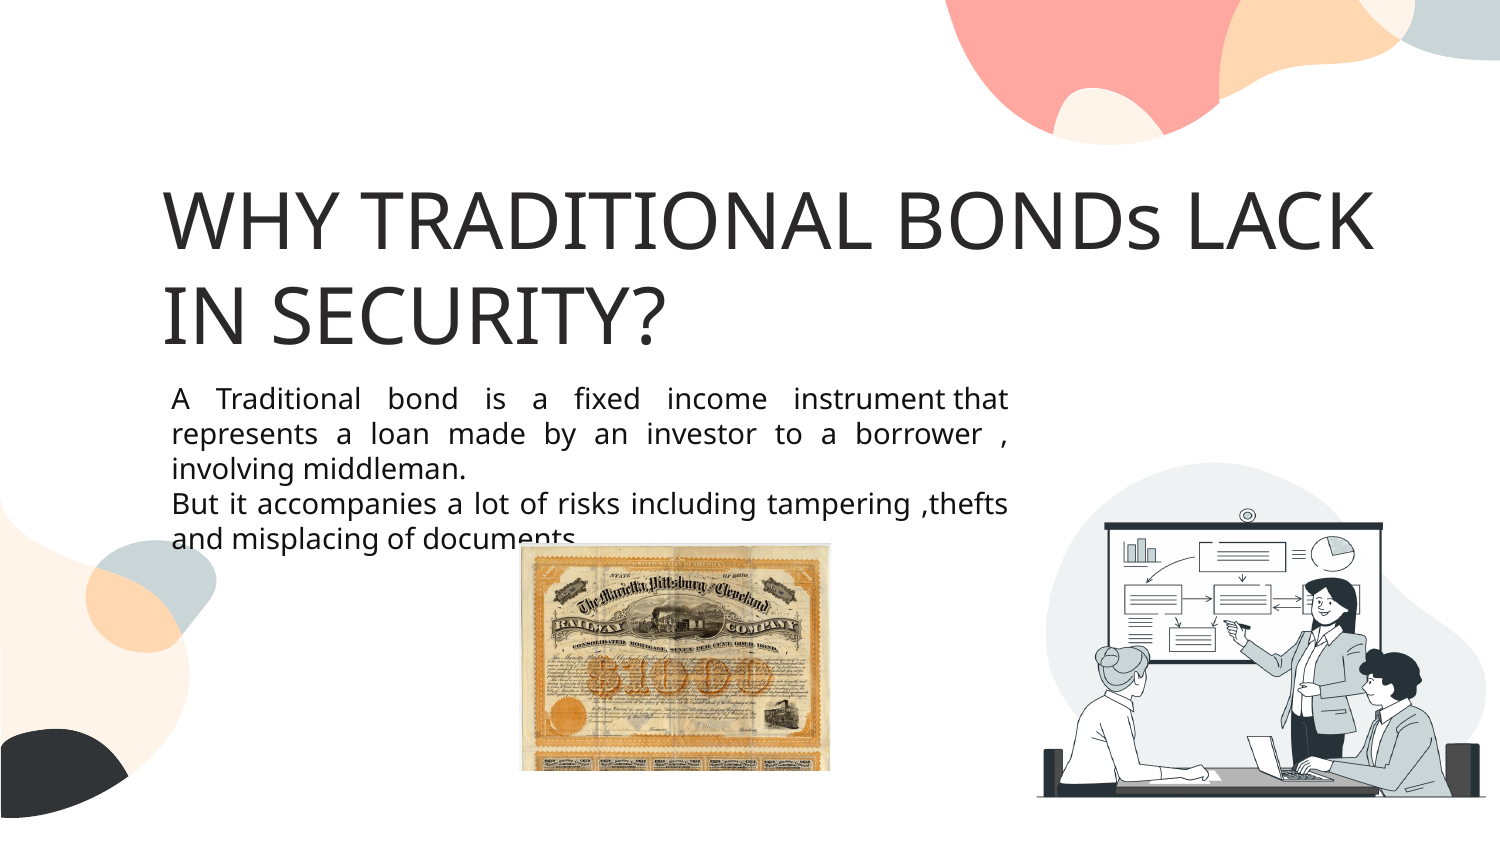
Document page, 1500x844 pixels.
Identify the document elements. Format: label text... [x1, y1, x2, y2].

picture [519, 542, 831, 771]
title WHY TRADITIONAL BONDs LACK IN SECURITY? [144, 155, 1475, 360]
text_box A Traditional bond is a fixed income instrument that represents a loan made by an investor to a borrower , involving middleman. But it accompanies a lot of risks including tampering ,thefts and misplacing of documents. [156, 373, 1024, 563]
picture [921, 451, 1500, 844]
